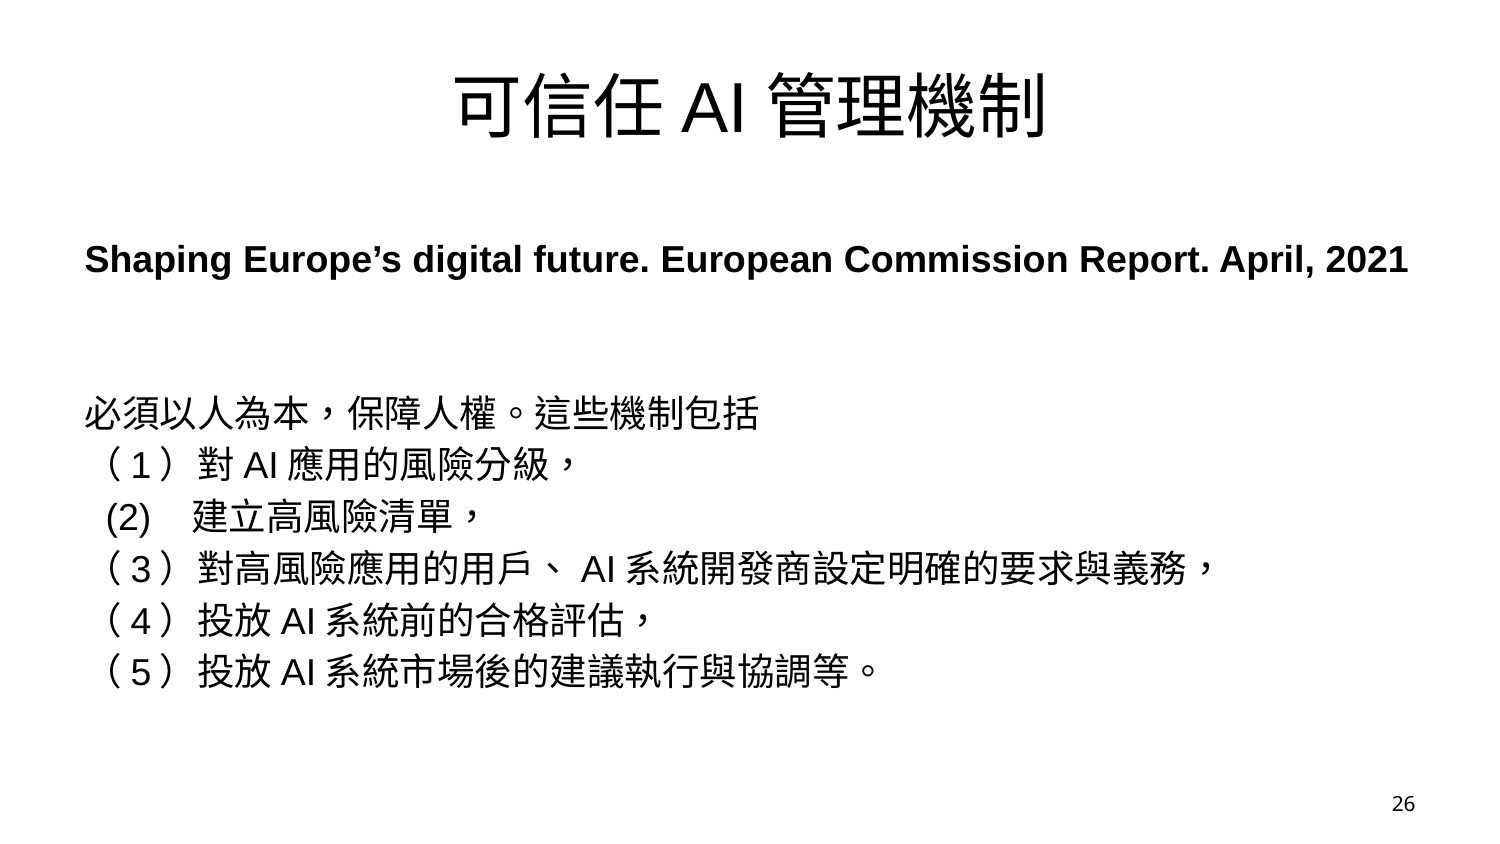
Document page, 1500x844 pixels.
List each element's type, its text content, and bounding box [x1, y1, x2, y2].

list Shaping Europe’s digital future. European Commission Report. April, 2021 必須以人為本，保障人權。這些機制包括 （1）對AI應用的風險分級， (2) 建立高風險清單， （3）對高風險應用的用戶、AI系統開發商設定明確的要求與義務， （4）投放AI系統前的合格評估， （5）投放AI系統市場後的建議執行與協調等。 [75, 196, 1425, 754]
title 可信任AI管理機制 [75, 33, 1425, 175]
slide_number 26 [1074, 782, 1425, 827]
